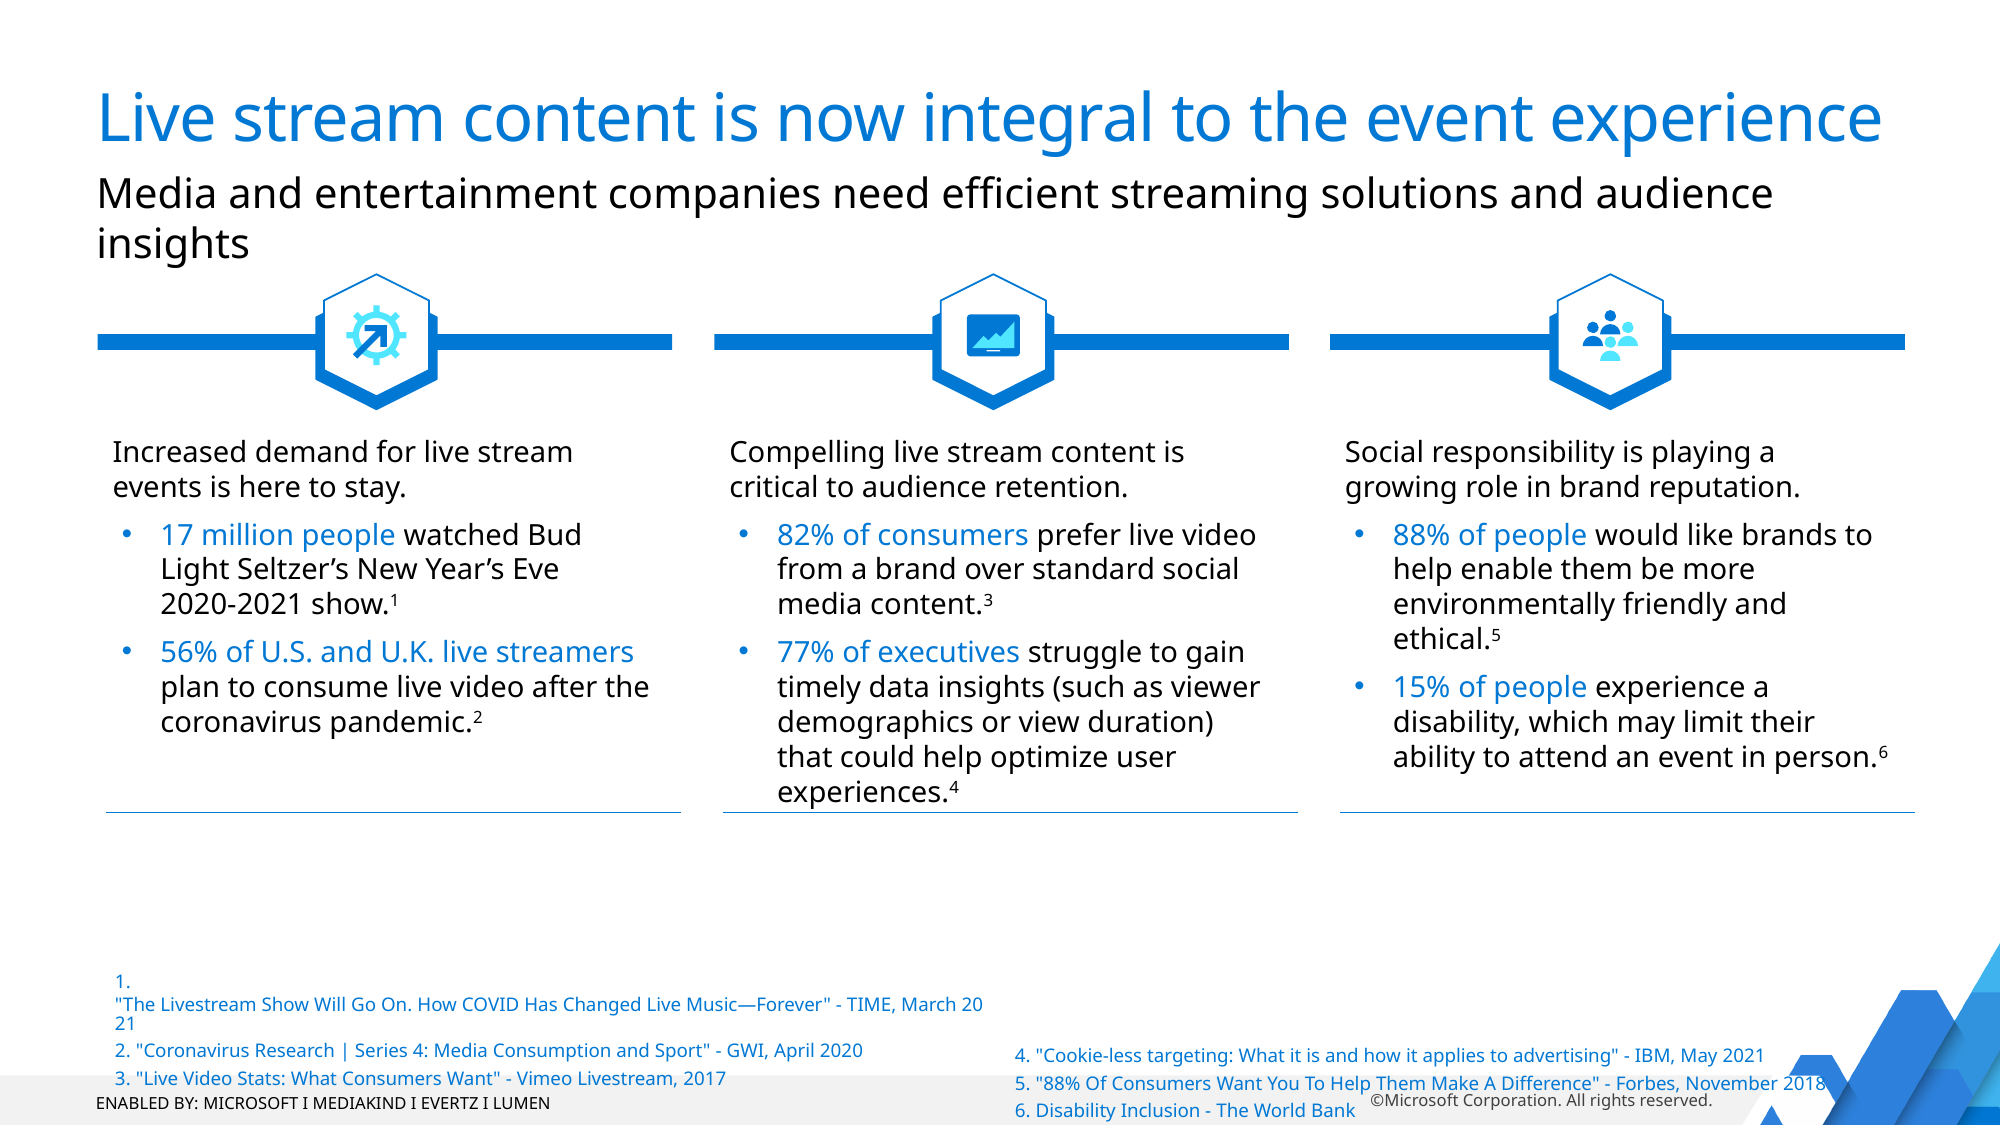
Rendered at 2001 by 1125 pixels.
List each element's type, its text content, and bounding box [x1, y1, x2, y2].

text_box Compelling live stream content is critical to audience retention. 82% of consumers prefer live video from a brand over standard social media content.3 77% of executives struggle to gain timely data insights (such as viewer demographics or view duration) that could help optimize user experiences.4 [714, 373, 1289, 775]
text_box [932, 273, 1054, 410]
text_box 1. "The Livestream Show Will Go On. How COVID Has Changed Live Music—Forever" - TIME, March 2021 2. "Coronavirus Research | Series 4: Media Consumption and Sport" - GWI, April 2020 3. "Live Video Stats: What Consumers Want" - Vimeo Livestream, 2017 4. "Cookie-less targeting: What it is and how it applies to advertising" - IBM, May 2021 5. "88% Of Consumers Want You To Help Them Make A Difference" - Forbes, November 2018 6. Disability Inclusion - The World Bank [115, 970, 1885, 1125]
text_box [1549, 273, 1671, 410]
text_box [1672, 333, 1906, 351]
text_box [97, 333, 315, 351]
list Media and entertainment companies need efficient streaming solutions and audience insights [96, 167, 1904, 218]
text_box [1055, 333, 1290, 351]
title Live stream content is now integral to the event experience [96, 75, 1904, 166]
text_box [1329, 333, 1549, 351]
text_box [315, 273, 437, 410]
text_box Social responsibility is playing a growing role in brand reputation. 88% of people would like brands to help enable them be more environmentally friendly and ethical.5 15% of people experience a disability, which may limit their ability to attend an event in person.6 [1330, 373, 1905, 775]
text_box [438, 333, 673, 351]
text_box [714, 333, 932, 351]
text_box Increased demand for live stream events is here to stay. 17 million people watched Bud Light Seltzer’s New Year’s Eve 2020-2021 show.1 56% of U.S. and U.K. live streamers plan to consume live video after the coronavirus pandemic.2 [97, 373, 673, 775]
picture [1720, 877, 2000, 1125]
